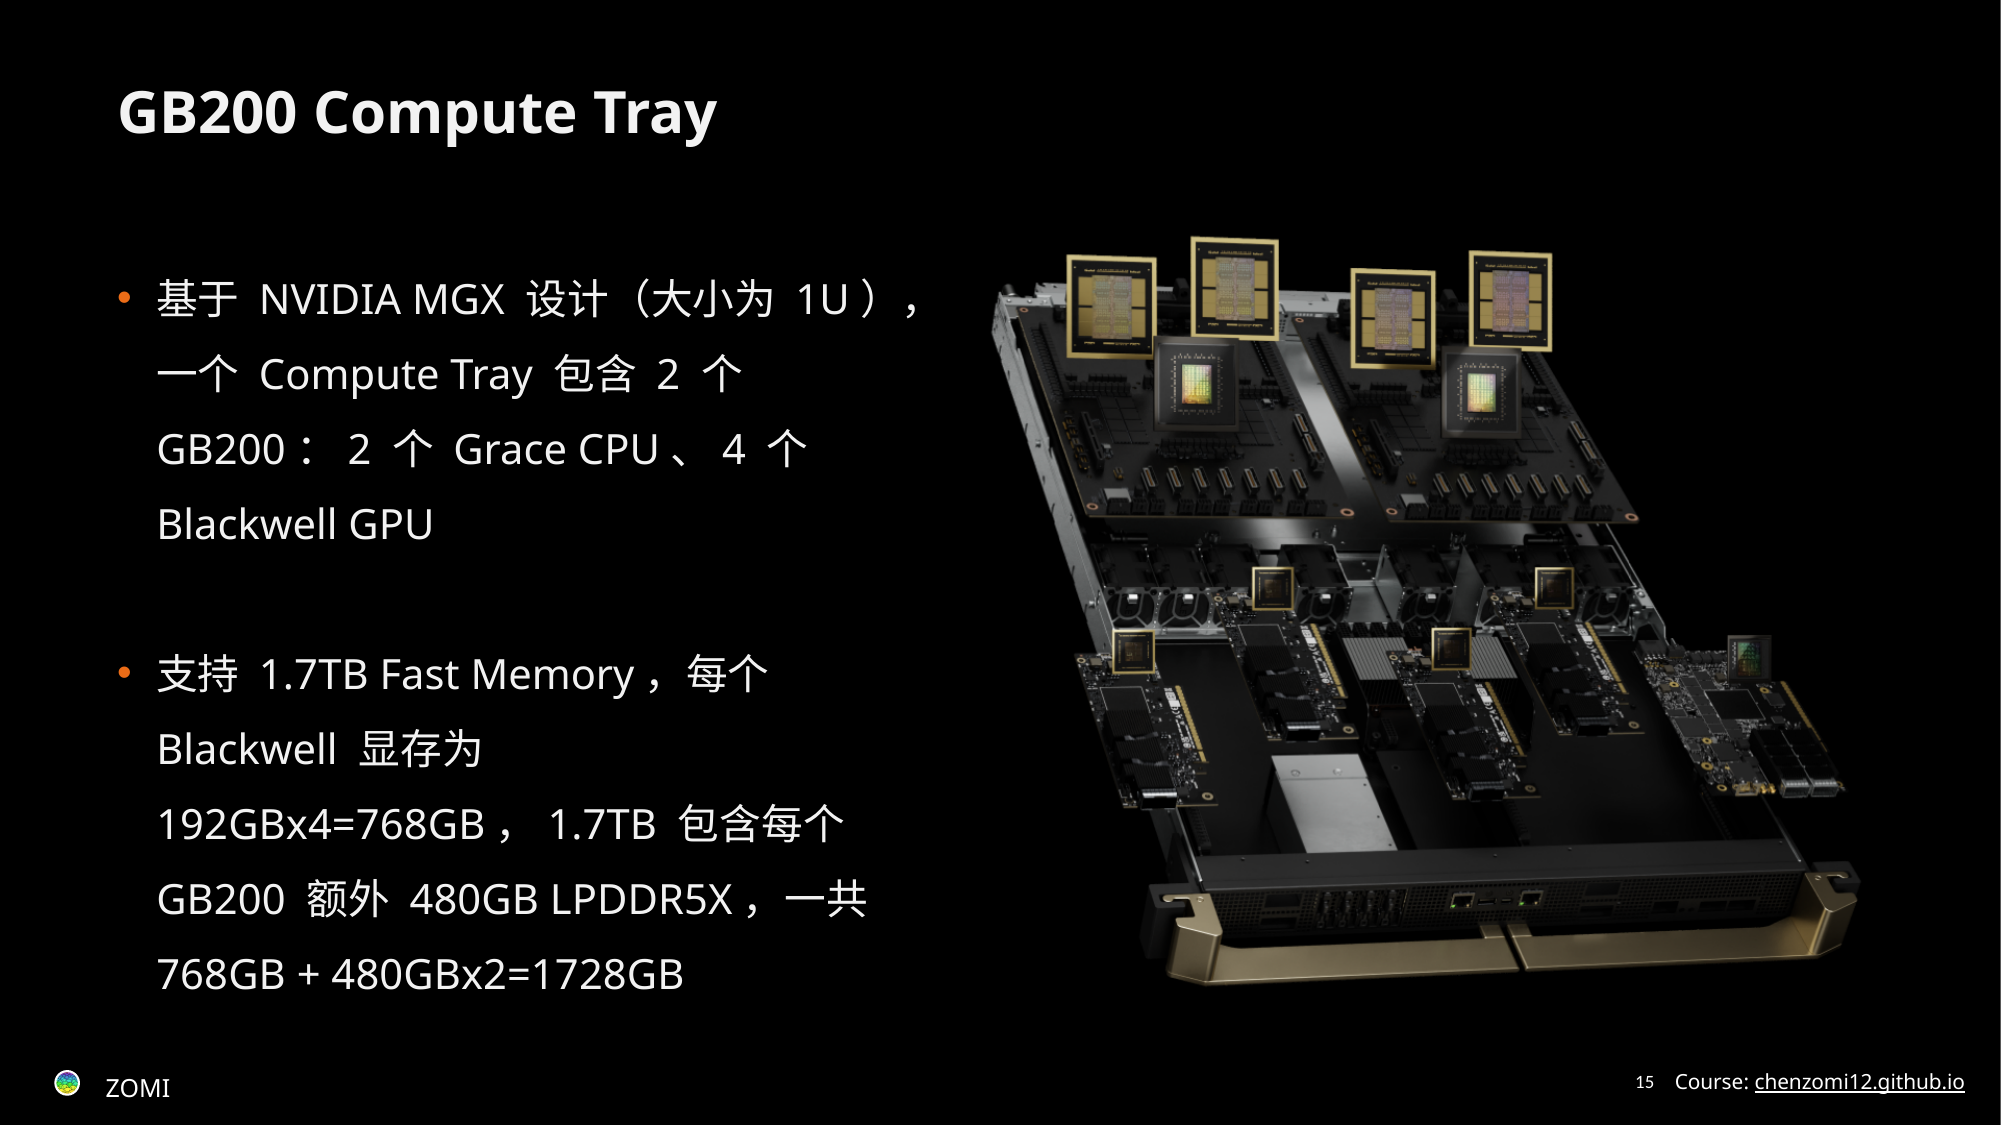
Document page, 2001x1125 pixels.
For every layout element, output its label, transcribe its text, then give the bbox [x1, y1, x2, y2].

list 基于 NVIDIA MGX 设计（大小为 1U），一个 Compute Tray 包含 2 个 GB200：2 个 Grace CPU、4 个 Blackwell GPU 支持 1.7TB Fast Memory，每个 Blackwell 显存为 192GBx4=768GB，1.7TB 包含每个 GB200 额外 480GB LPDDR5X，一共 768GB + 480GBx2=1728GB [102, 196, 952, 1049]
title GB200 Compute Tray [102, 66, 1901, 163]
picture [951, 205, 1922, 1040]
picture [57, 1073, 77, 1093]
